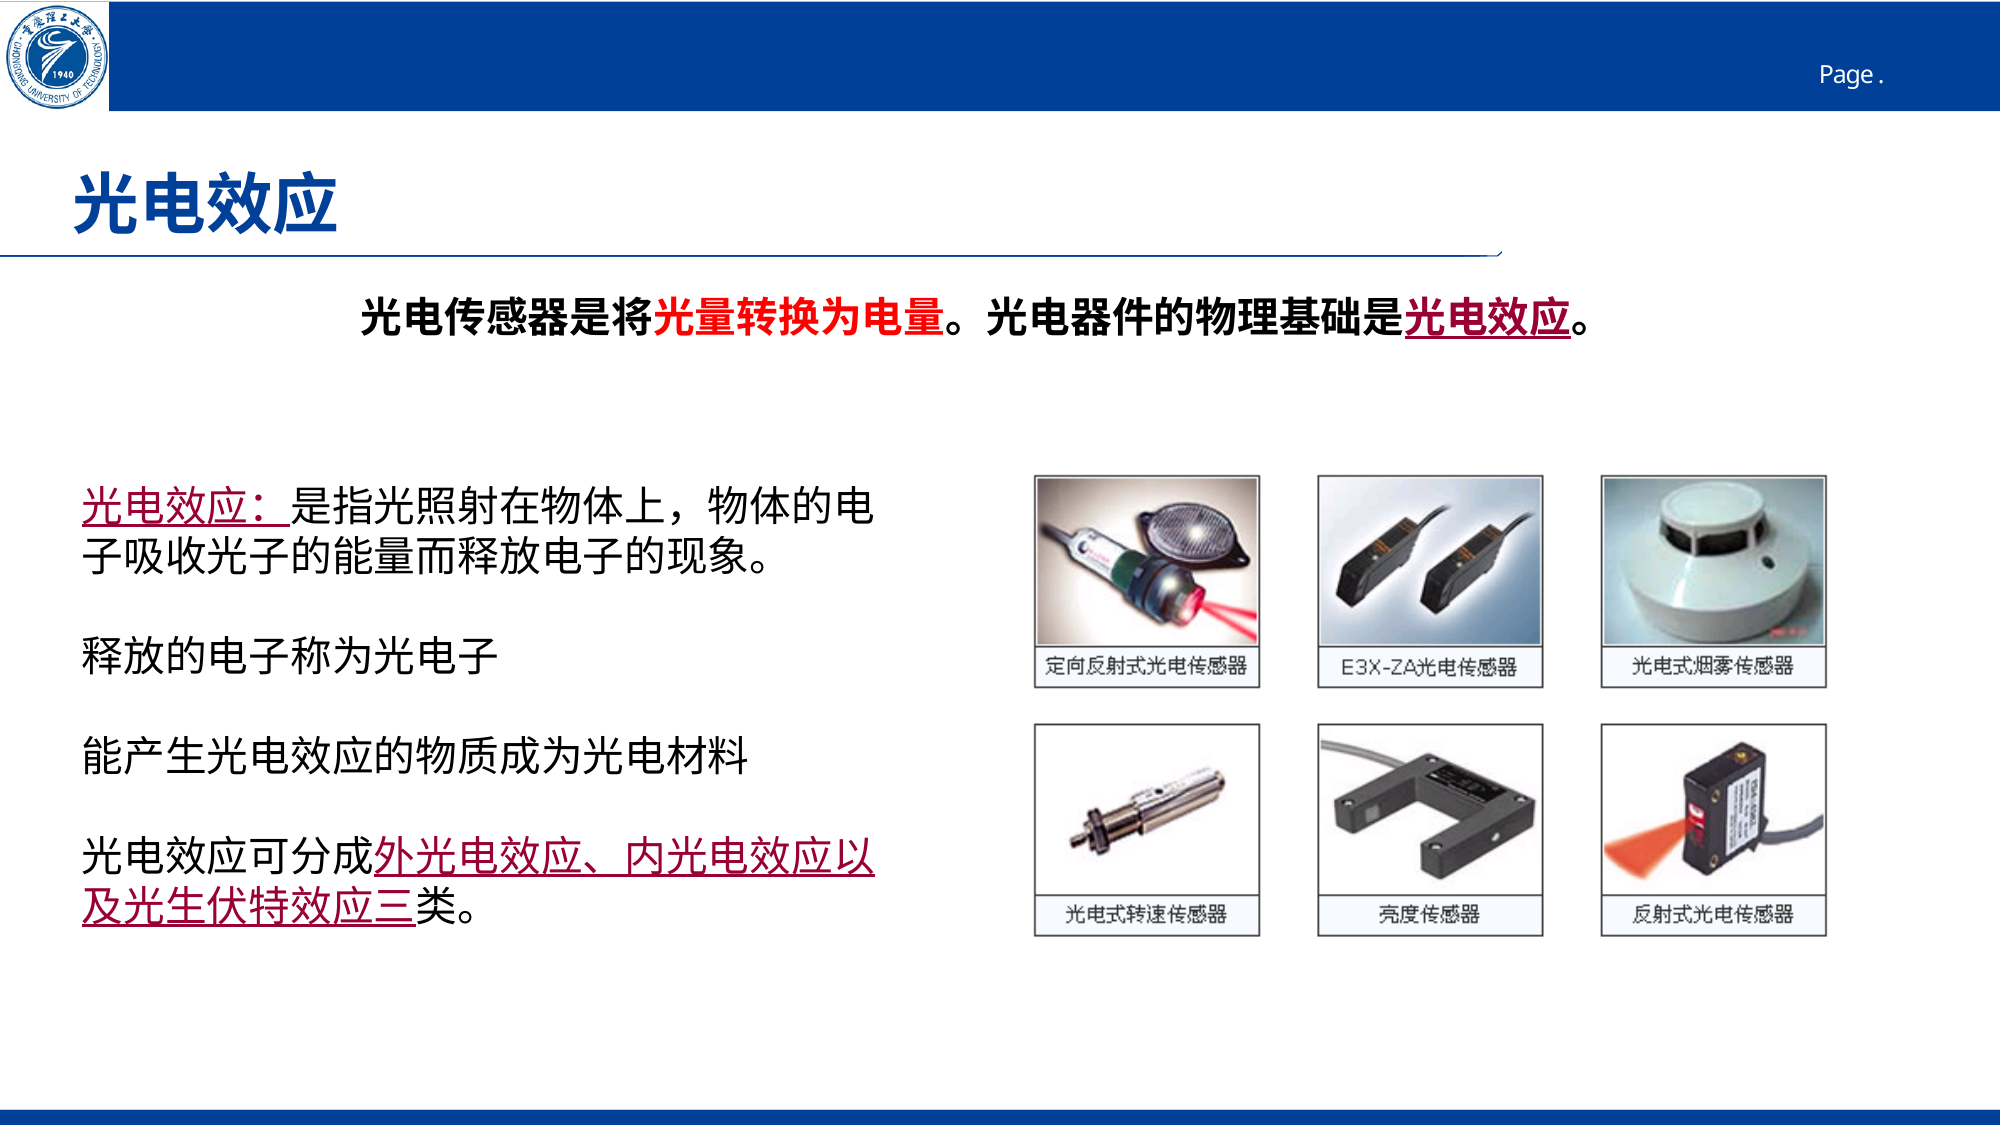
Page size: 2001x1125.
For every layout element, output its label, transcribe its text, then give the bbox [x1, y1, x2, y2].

picture [1026, 467, 1839, 942]
title 光电效应 [57, 160, 646, 255]
picture [0, 2, 109, 112]
text_box 光电传感器是将光量转换为电量。光电器件的物理基础是光电效应。 [346, 283, 1687, 349]
text_box 光电效应：是指光照射在物体上，物体的电子吸收光子的能量而释放电子的现象。 释放的电子称为光电子 能产生光电效应的物质成为光电材料 光电效应可分成外光电效应、内光电效应以及光生伏特效应三类。 [66, 471, 900, 937]
